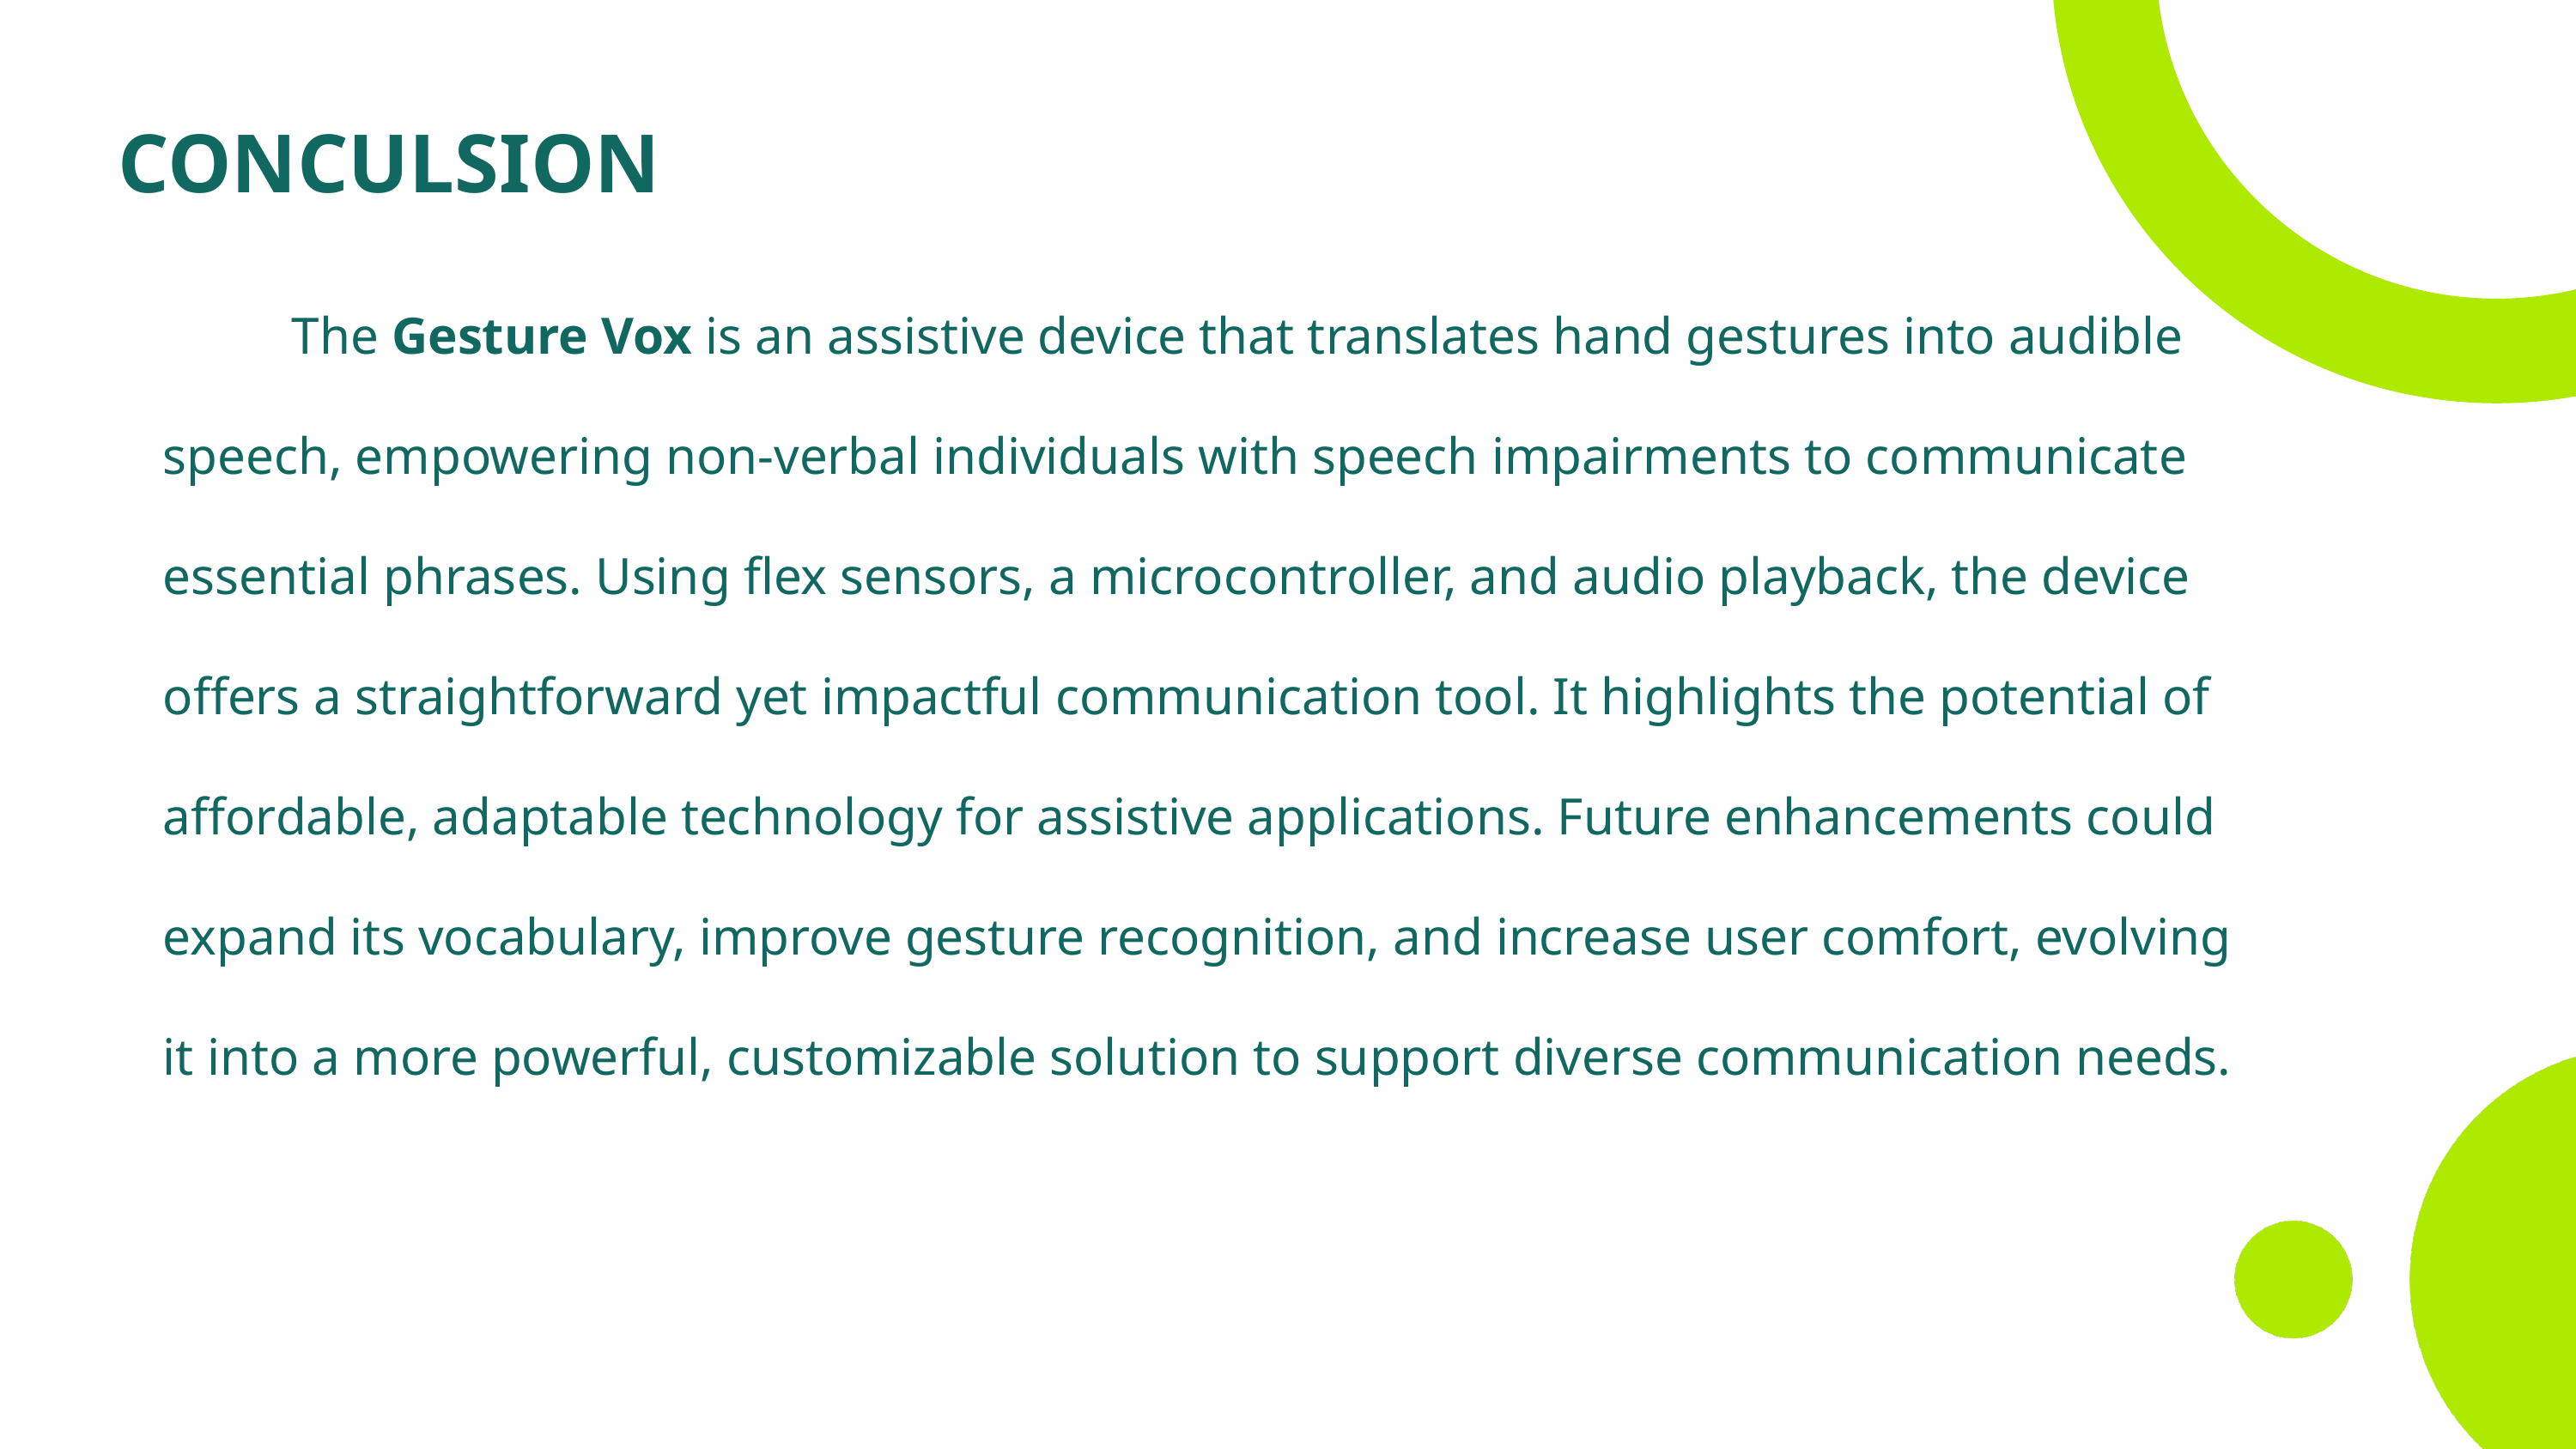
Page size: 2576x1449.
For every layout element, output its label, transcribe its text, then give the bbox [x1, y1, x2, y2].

text_box The Gesture Vox is an assistive device that translates hand gestures into audible speech, empowering non-verbal individuals with speech impairments to communicate essential phrases. Using flex sensors, a microcontroller, and audio playback, the device offers a straightforward yet impactful communication tool. It highlights the potential of affordable, adaptable technology for assistive applications. Future enhancements could expand its vocabulary, improve gesture recognition, and increase user comfort, evolving it into a more powerful, customizable solution to support diverse communication needs. [149, 237, 2275, 1092]
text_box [2103, 0, 2576, 352]
text_box CONCULSION [105, 106, 891, 215]
text_box [2177, 1046, 2576, 1449]
